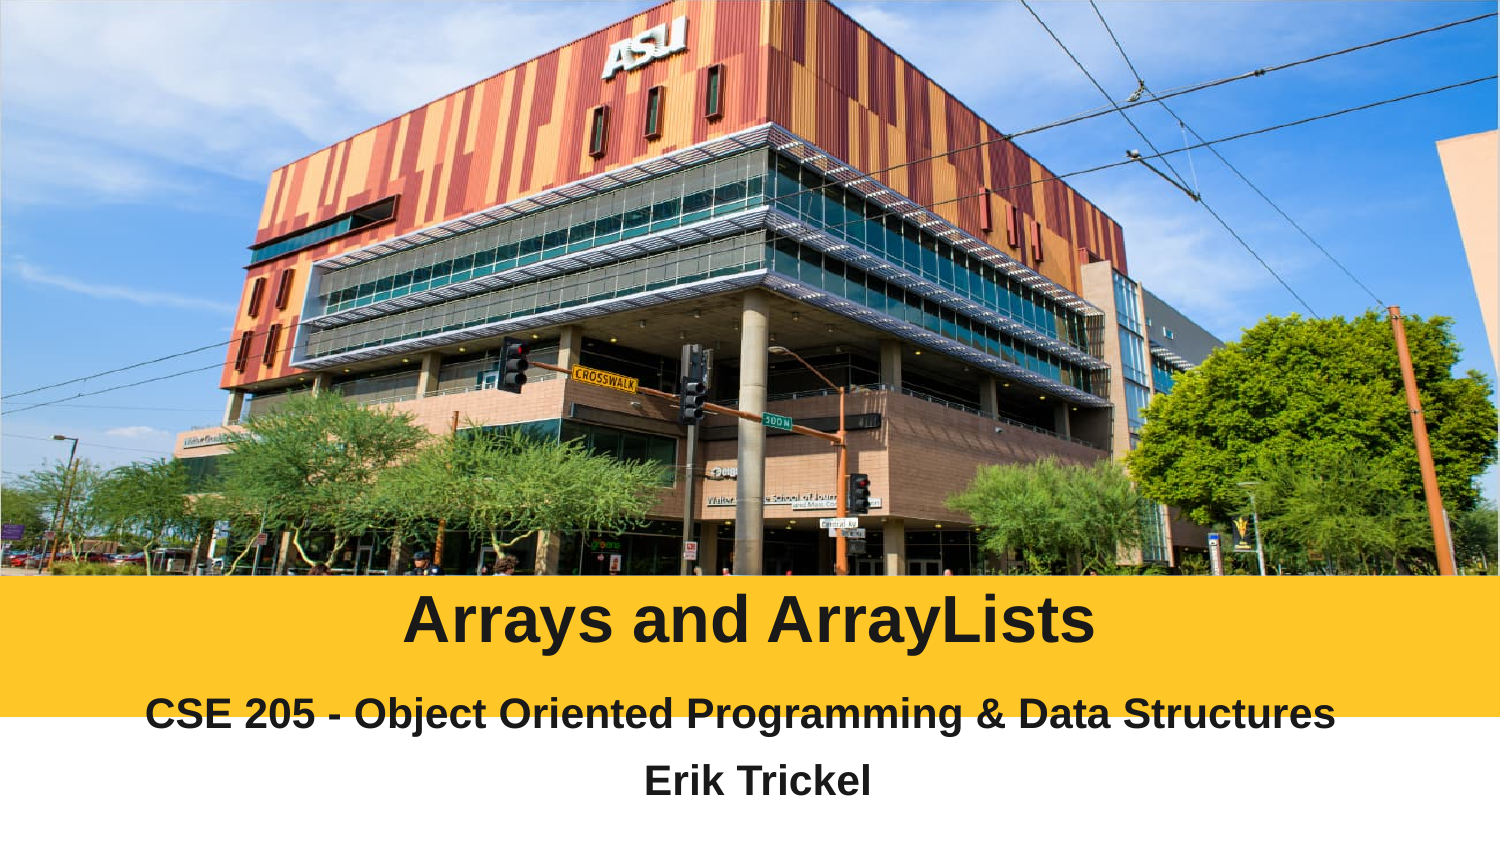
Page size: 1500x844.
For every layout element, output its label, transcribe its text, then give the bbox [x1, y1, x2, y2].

picture [0, 0, 1500, 576]
title Arrays and ArrayLists [0, 584, 1500, 717]
text_box Erik Trickel [60, 737, 1457, 819]
text_box CSE 205 - Object Oriented Programming & Data Structures [42, 671, 1440, 753]
